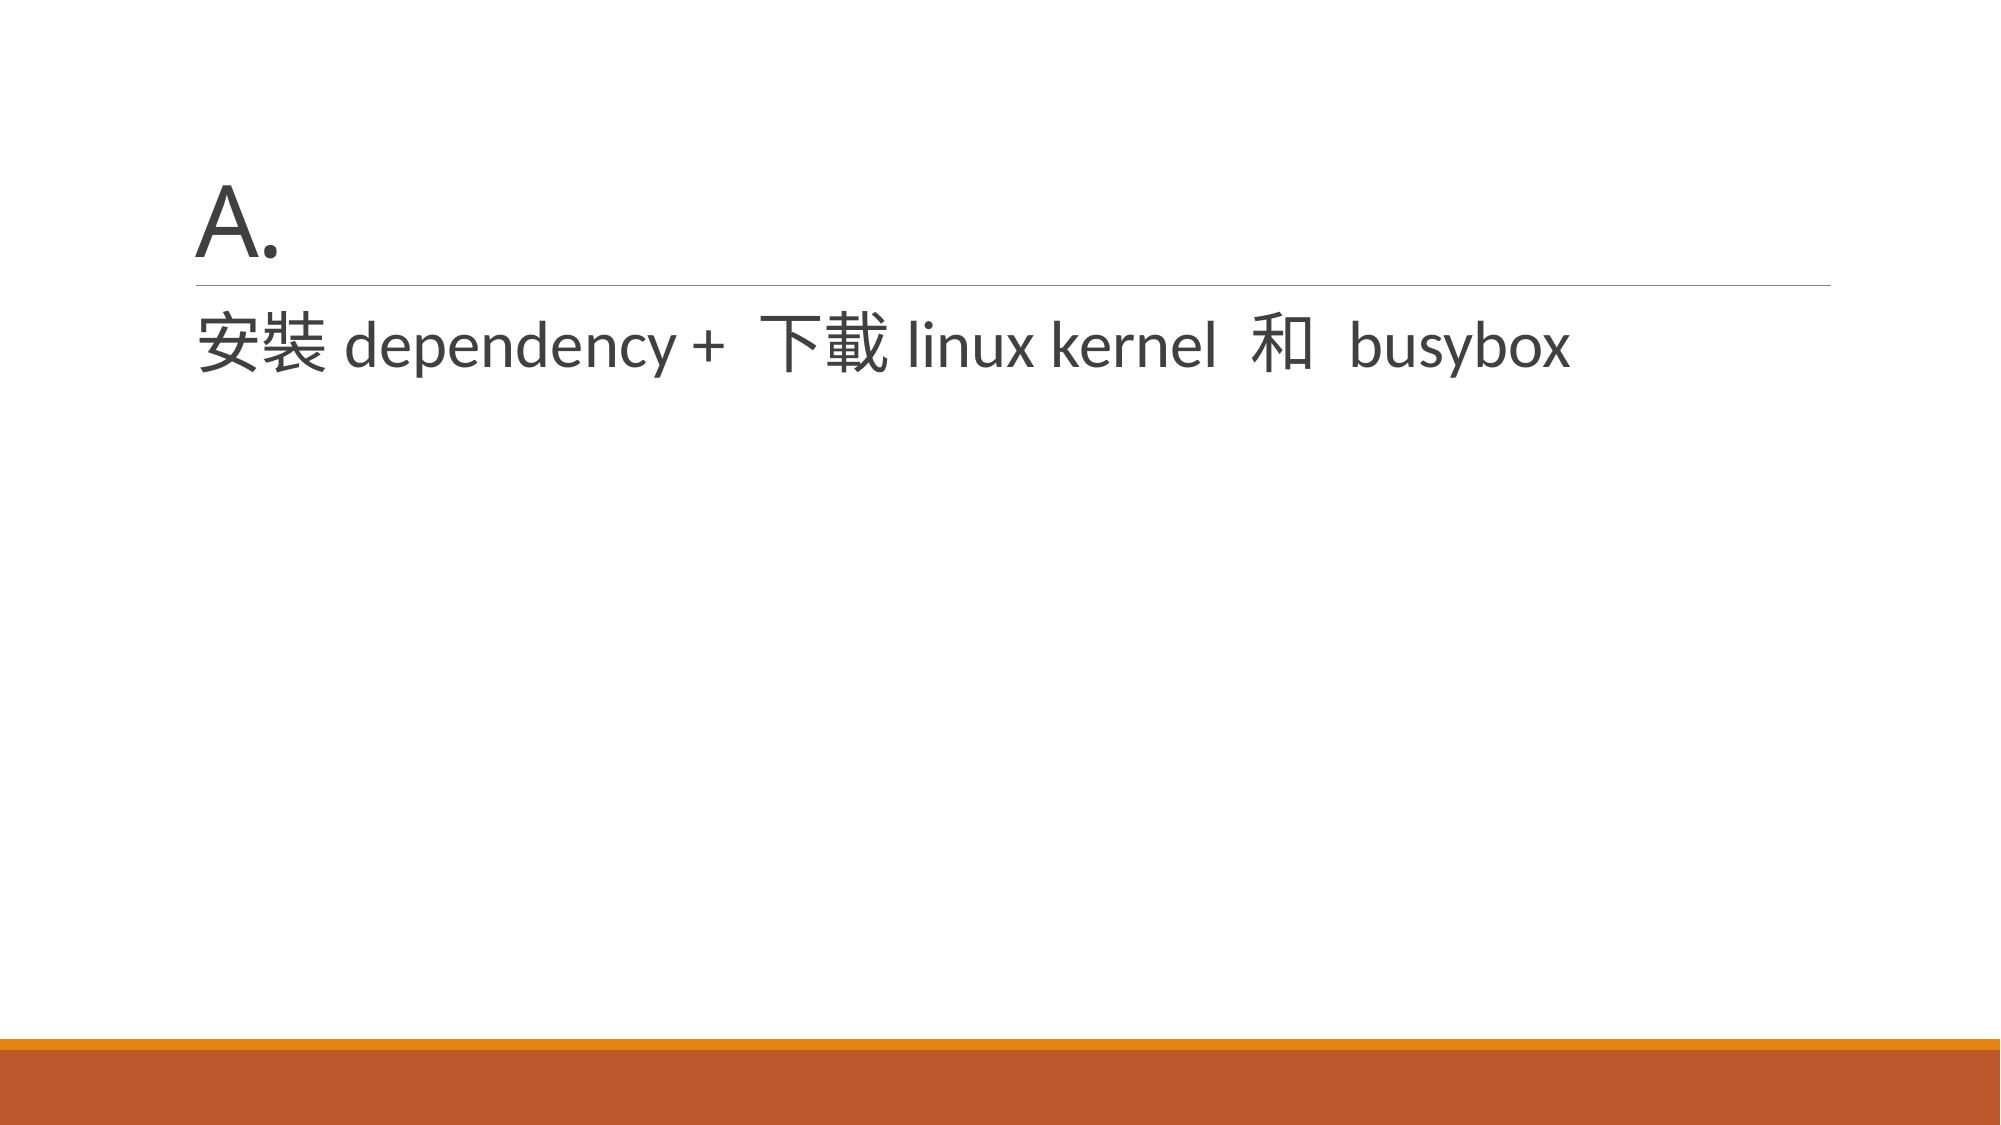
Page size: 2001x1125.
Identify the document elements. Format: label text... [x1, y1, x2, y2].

list 安裝dependency + 下載linux kernel 和 busybox [180, 302, 1830, 963]
title A. [180, 47, 1830, 285]
